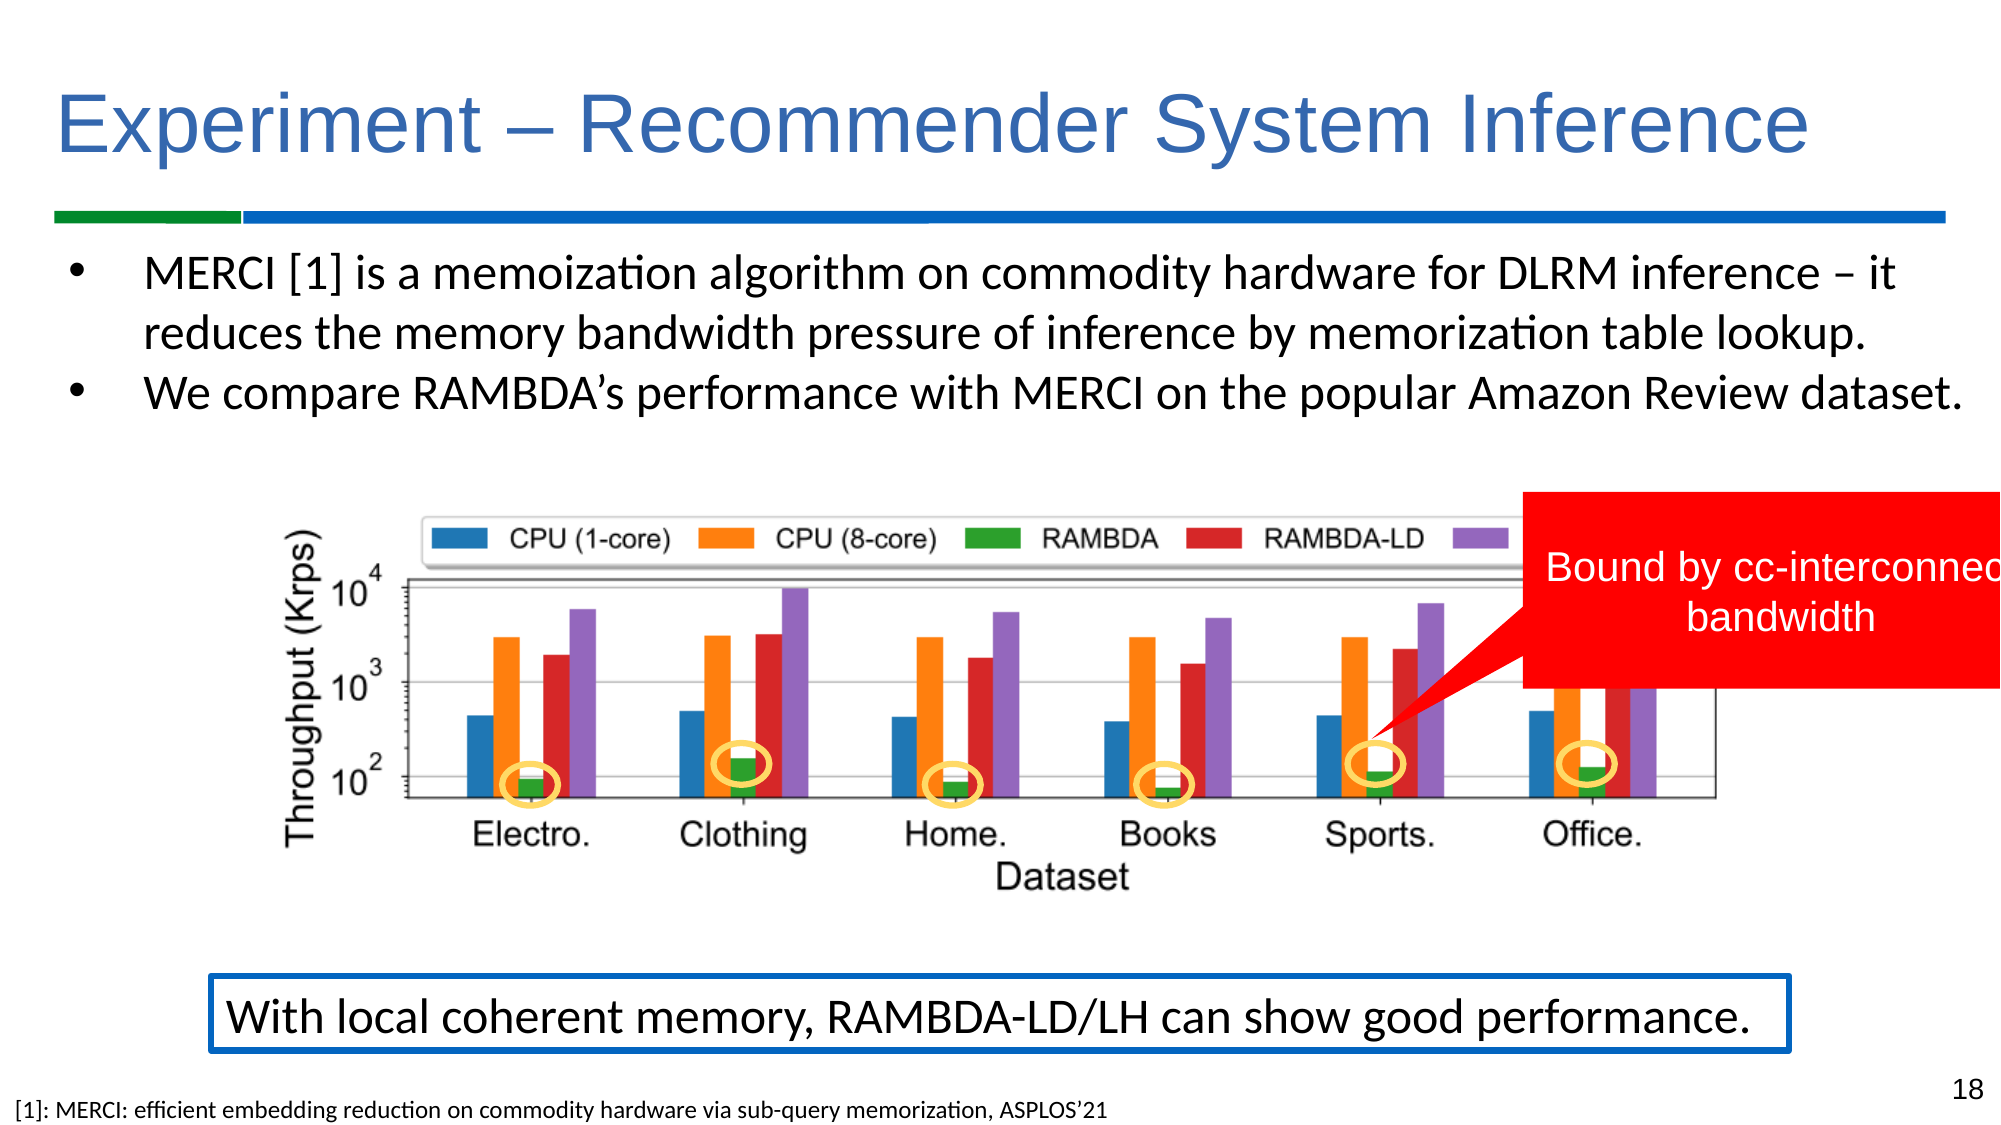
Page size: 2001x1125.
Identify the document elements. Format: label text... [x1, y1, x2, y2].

picture [271, 503, 1729, 909]
text_box MERCI [1] is a memoization algorithm on commodity hardware for DLRM inference – it reduces the memory bandwidth pressure of inference by memorization table lookup. We compare RAMBDA’s performance with MERCI on the popular Amazon Review dataset. [53, 232, 2000, 427]
text_box With local coherent memory, RAMBDA-LD/LH can show good performance. [211, 975, 1789, 1051]
text_box [1]: MERCI: efficient embedding reduction on commodity hardware via sub-query memorization, ASPLOS’21 [0, 1086, 1507, 1125]
text_box Bound by cc-interconnect bandwidth [1521, 490, 2000, 690]
slide_number 18 [1932, 1062, 1999, 1123]
text_box Experiment – Recommender System Inference [53, 66, 1947, 169]
